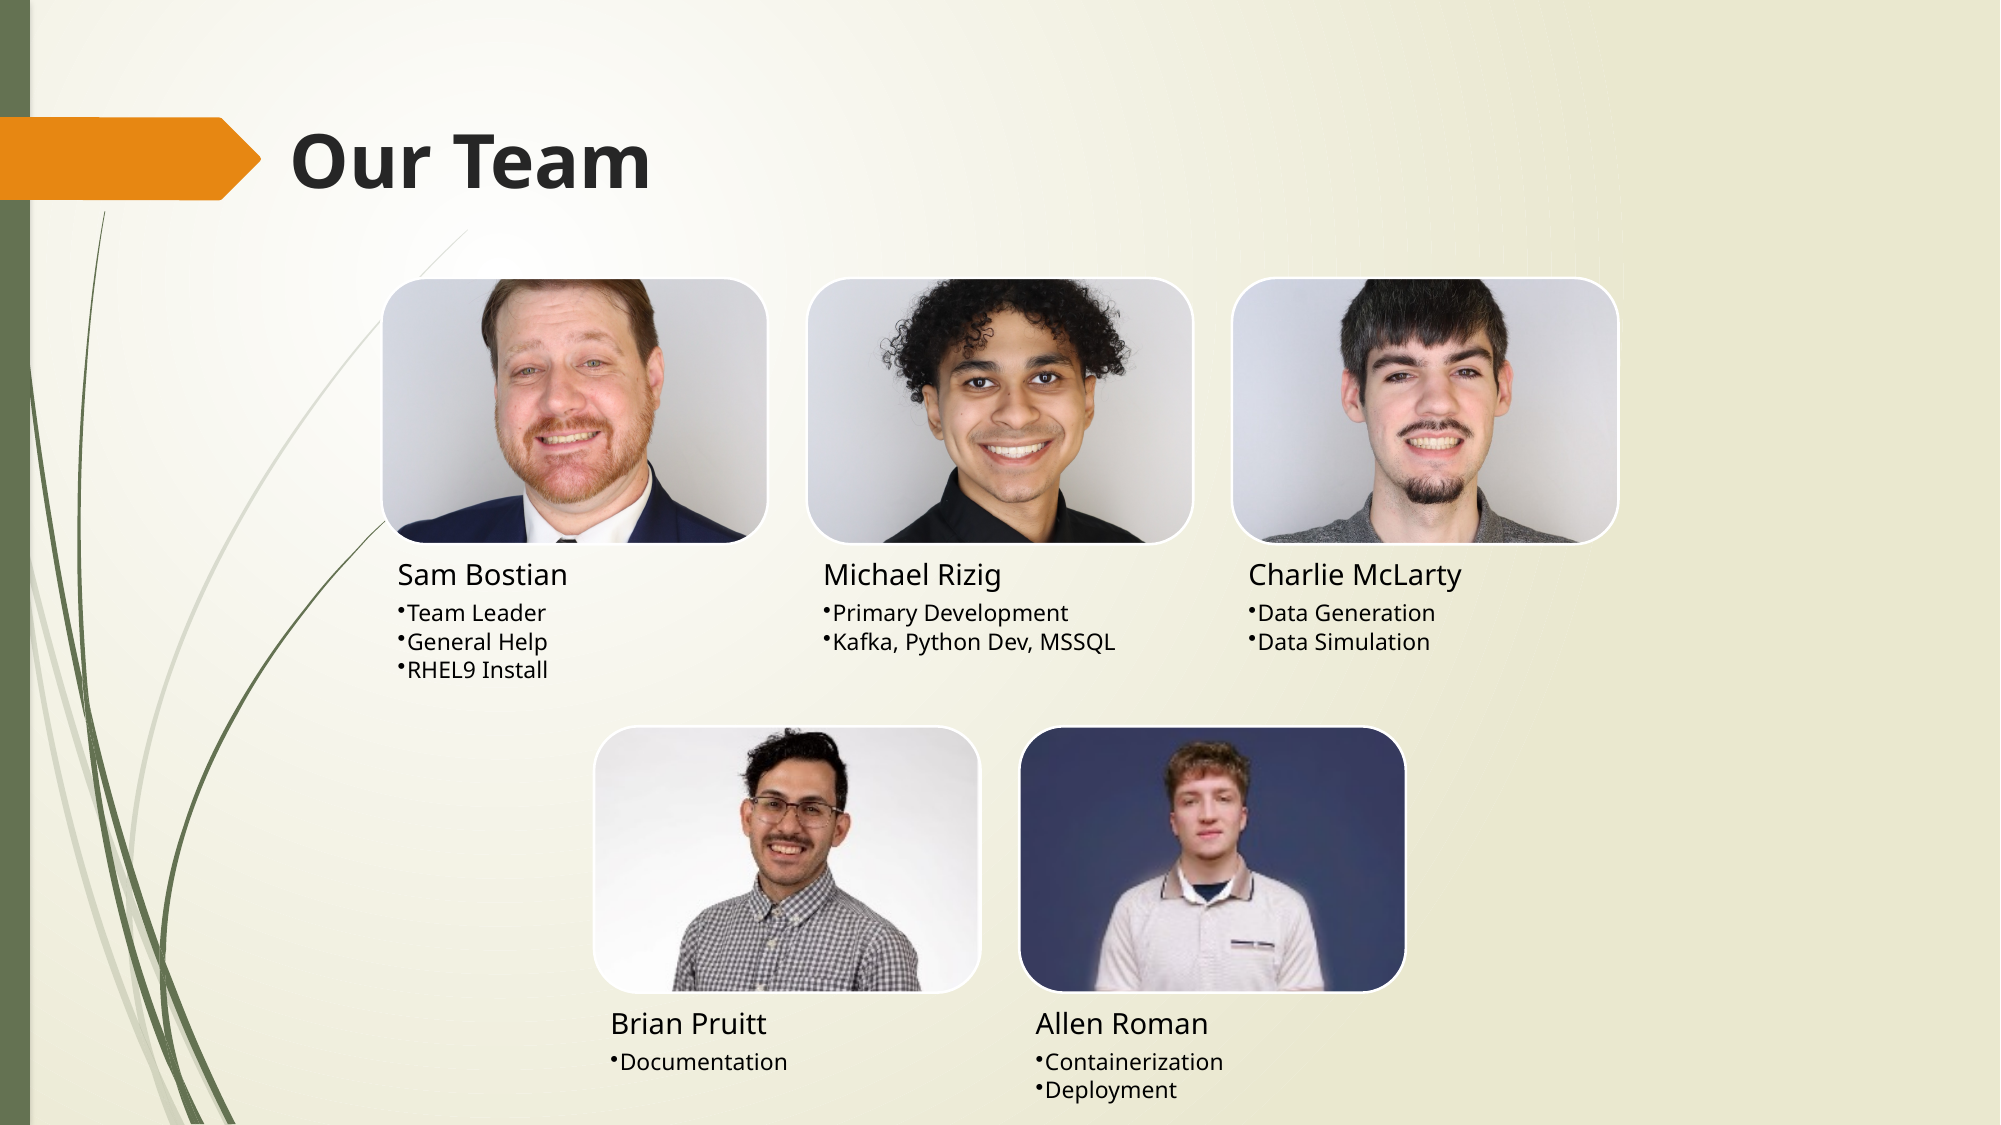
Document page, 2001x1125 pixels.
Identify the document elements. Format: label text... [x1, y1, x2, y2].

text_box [198, 277, 1802, 1125]
title Our Team [274, 58, 836, 258]
